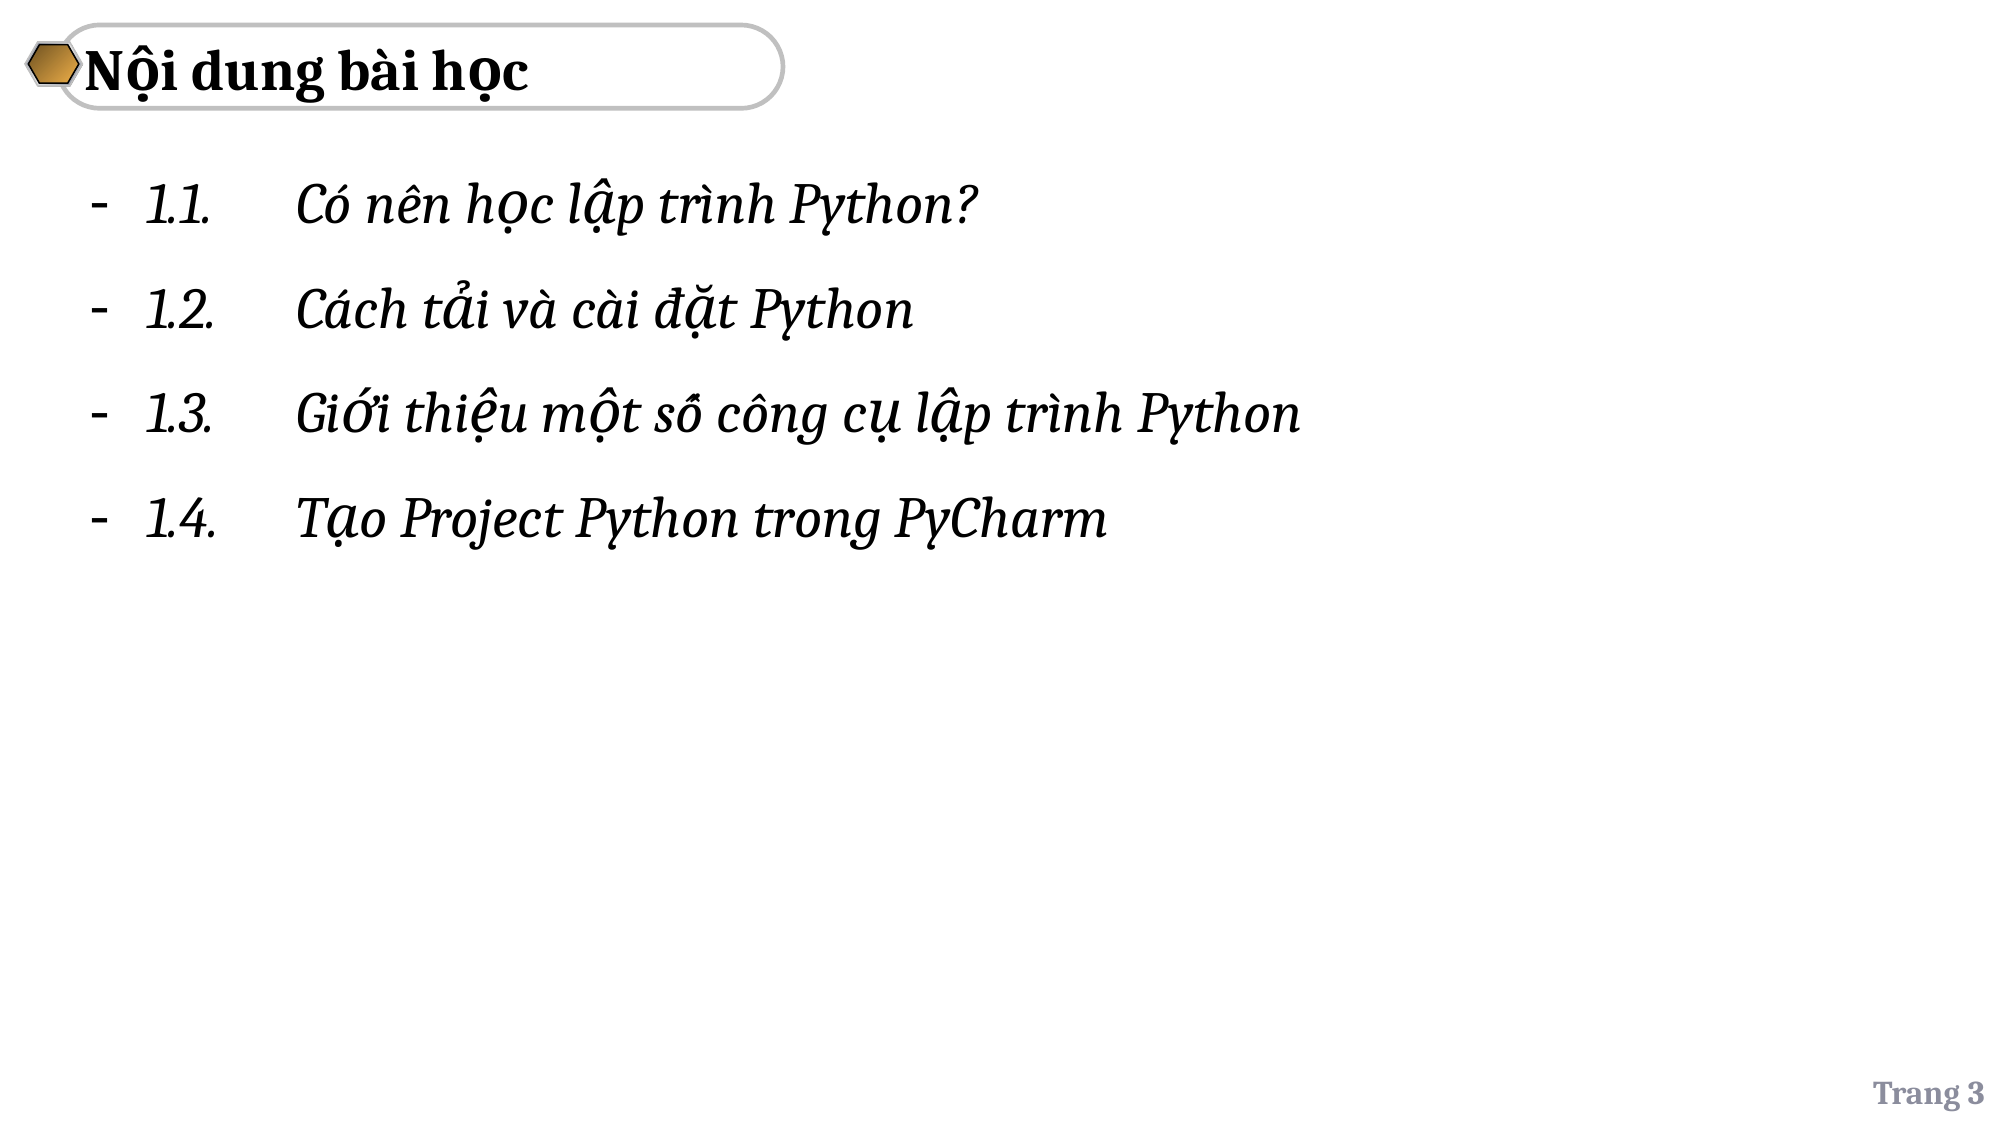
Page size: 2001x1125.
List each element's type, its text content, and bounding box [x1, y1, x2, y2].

slide_number Trang 3 [1533, 1060, 2000, 1121]
text_box 1.1. Có nên học lập trình Python? 1.2. Cách tải và cài đặt Python 1.3. Giới thiệu một số công cụ lập trình Python 1.4. Tạo Project Python trong PyCharm [74, 122, 1950, 984]
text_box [24, 24, 784, 109]
